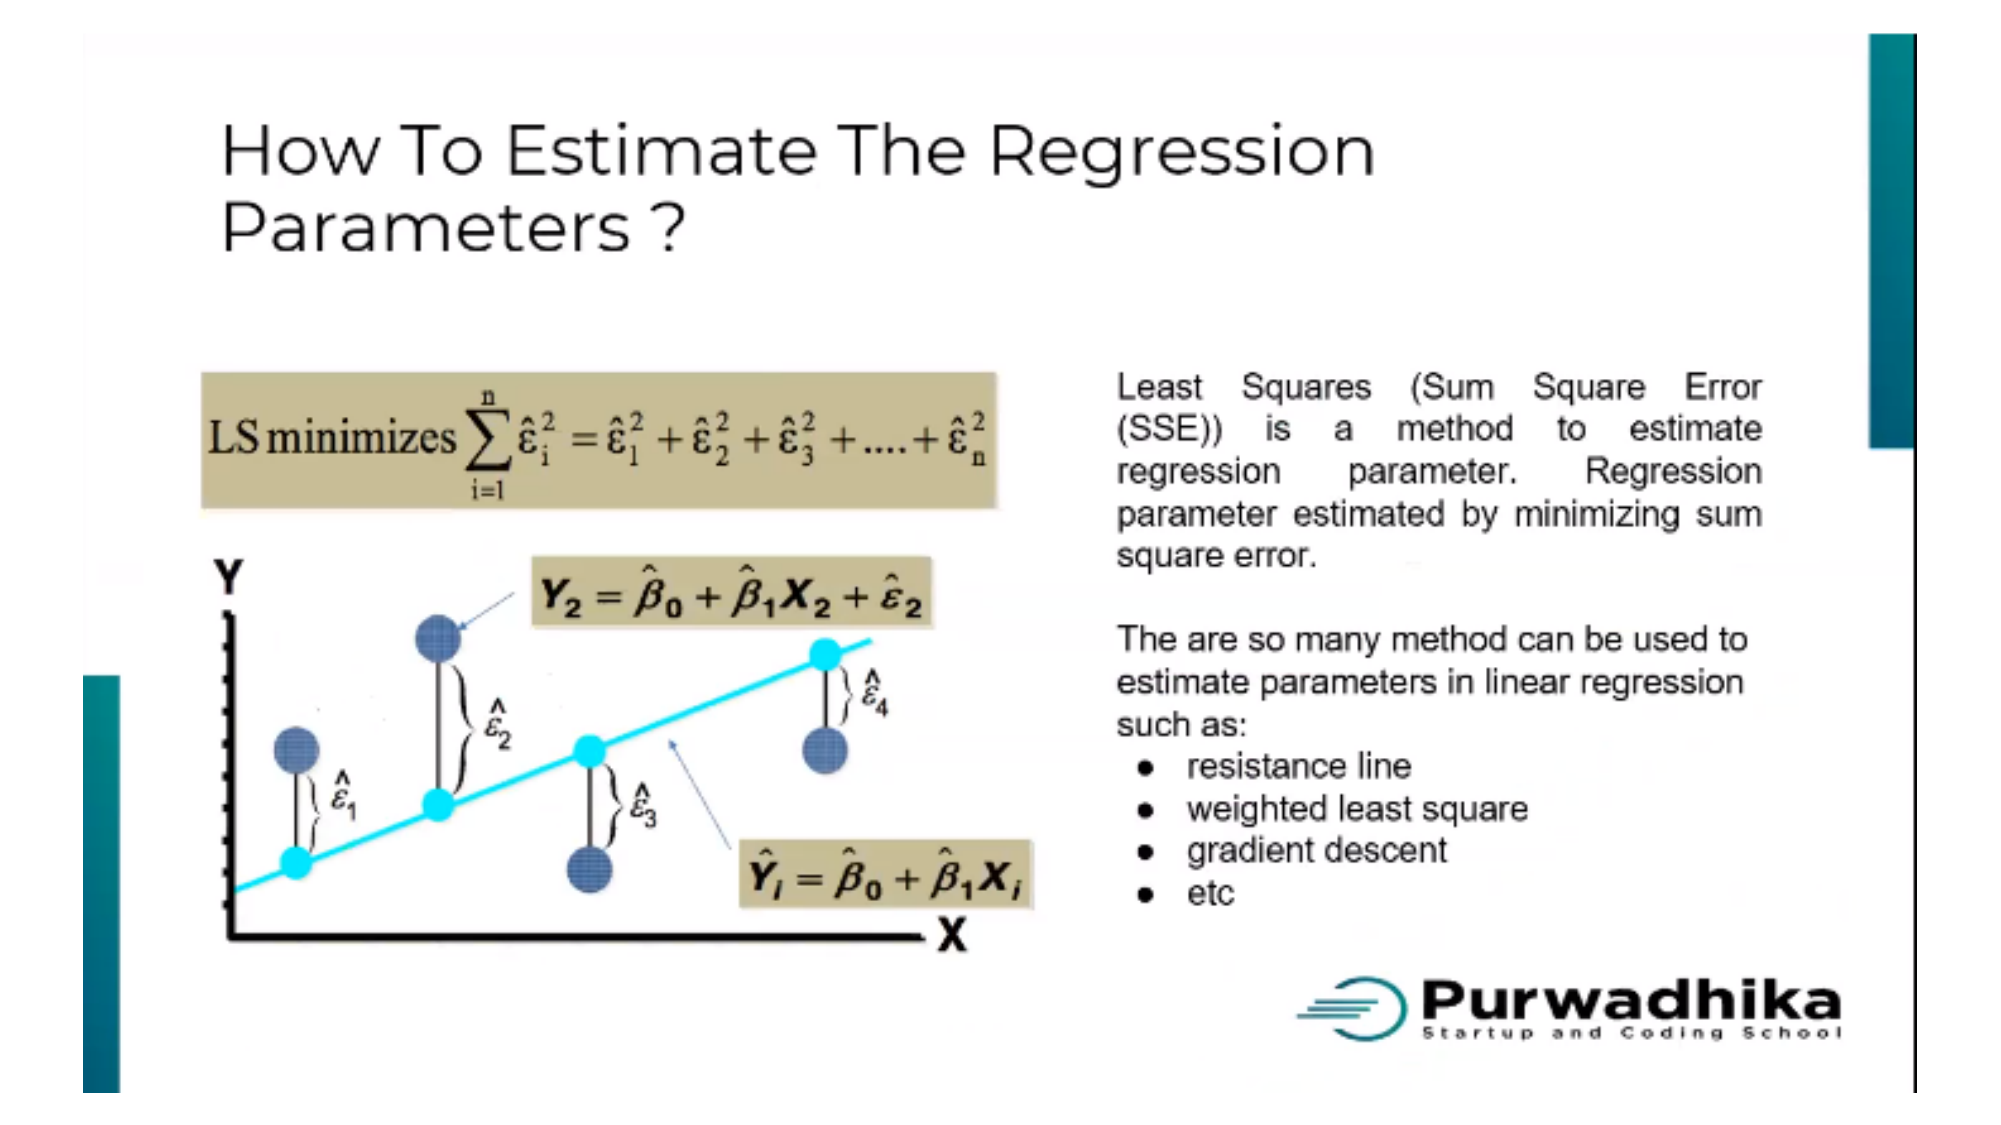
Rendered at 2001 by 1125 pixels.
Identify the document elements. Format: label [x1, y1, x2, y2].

picture [83, 32, 1917, 1093]
